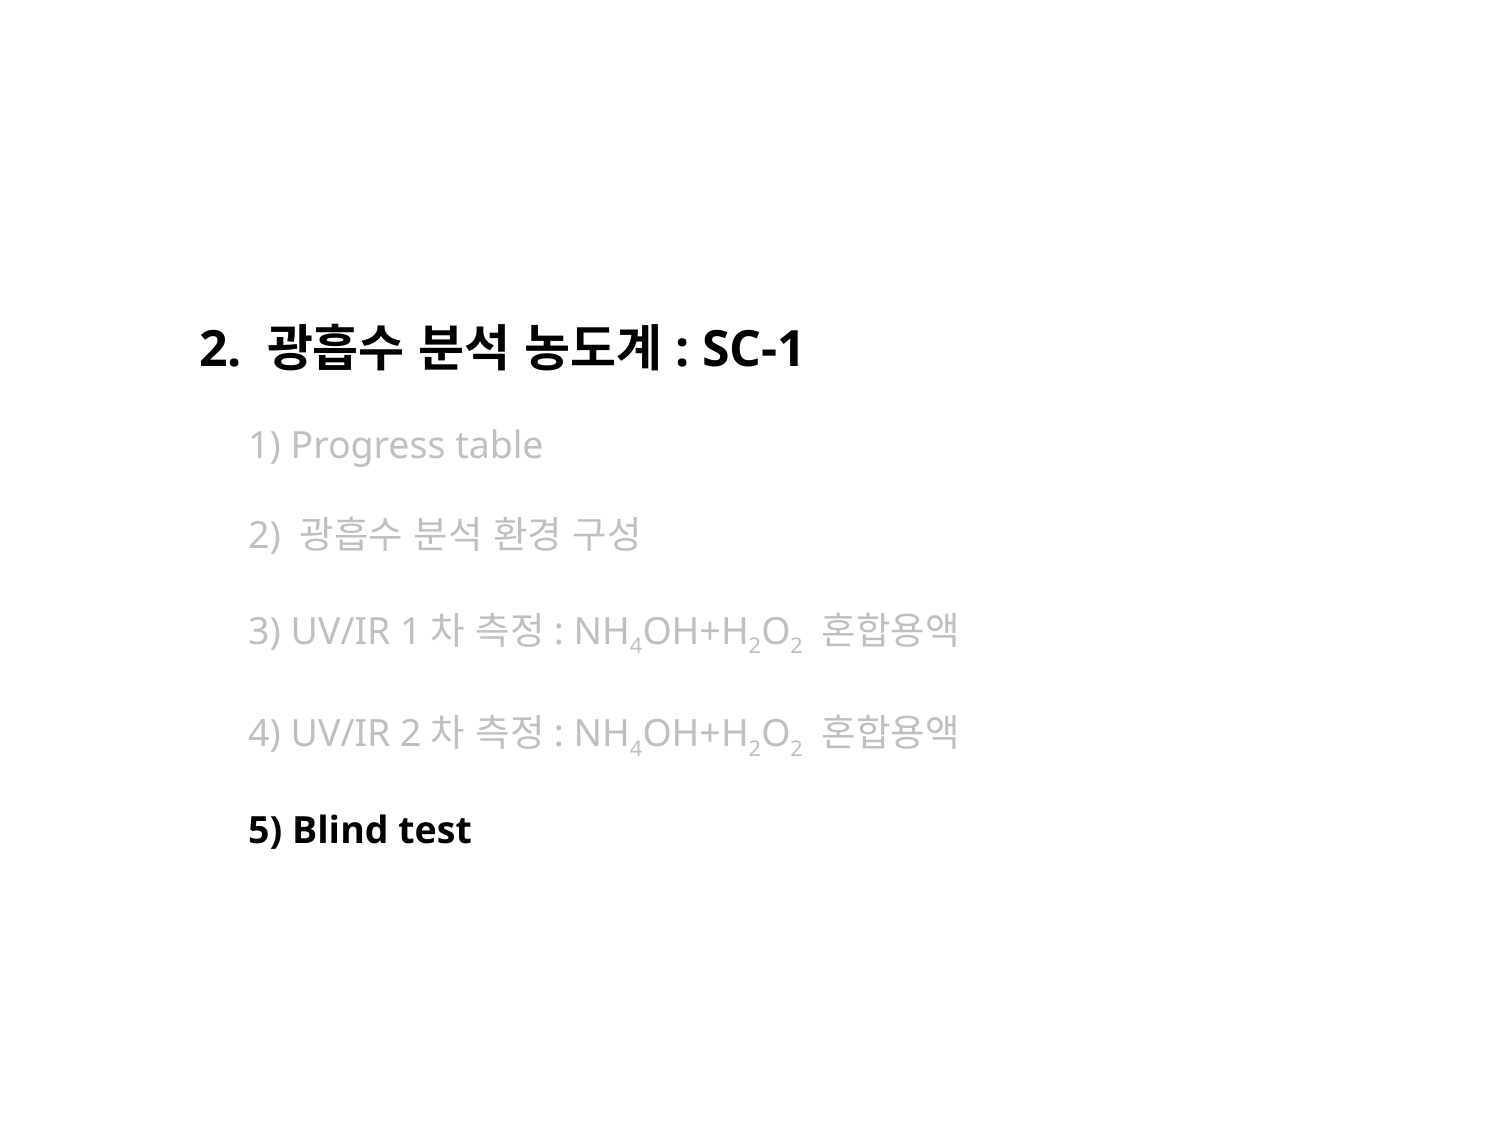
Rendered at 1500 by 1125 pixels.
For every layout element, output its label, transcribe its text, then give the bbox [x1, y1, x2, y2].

text_box 2. 광흡수 분석 농도계: SC-1 1) Progress table 2) 광흡수 분석 환경 구성 3) UV/IR 1차 측정: NH4OH+H2O2 혼합용액 4) UV/IR 2차 측정: NH4OH+H2O2 혼합용액 5) Blind test [184, 248, 986, 858]
